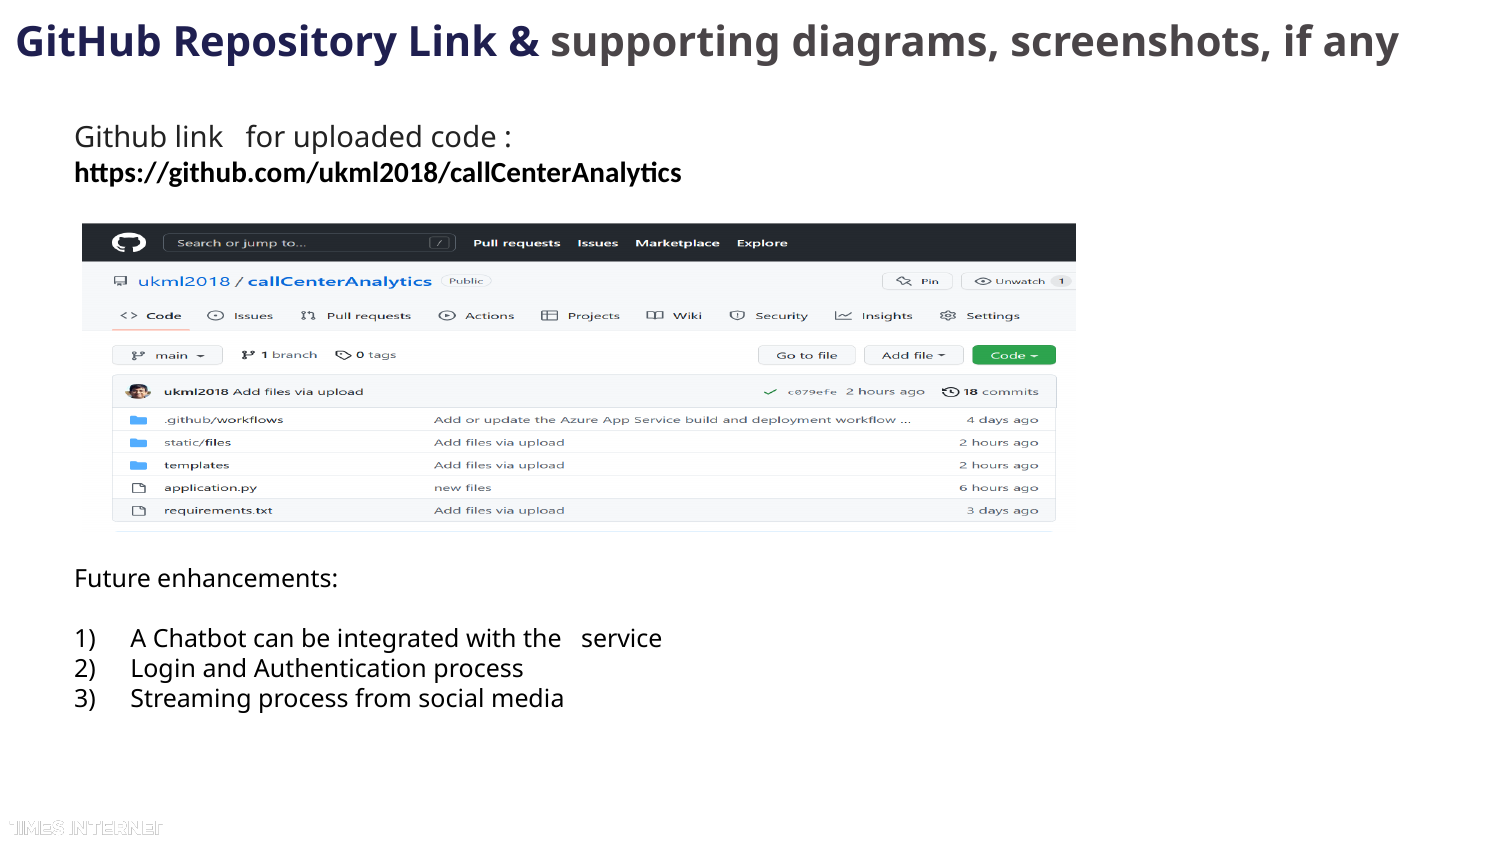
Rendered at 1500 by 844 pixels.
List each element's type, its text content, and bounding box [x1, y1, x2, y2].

text_box GitHub Repository Link & supporting diagrams, screenshots, if any [0, 0, 1500, 80]
picture [82, 223, 1076, 533]
text_box Github link for uploaded code : https://github.com/ukml2018/callCenterAnalytics Future enhancements: A Chatbot can be integrated with the service Login and Authentication process Streaming process from social media [59, 103, 1375, 763]
picture [8, 818, 164, 837]
